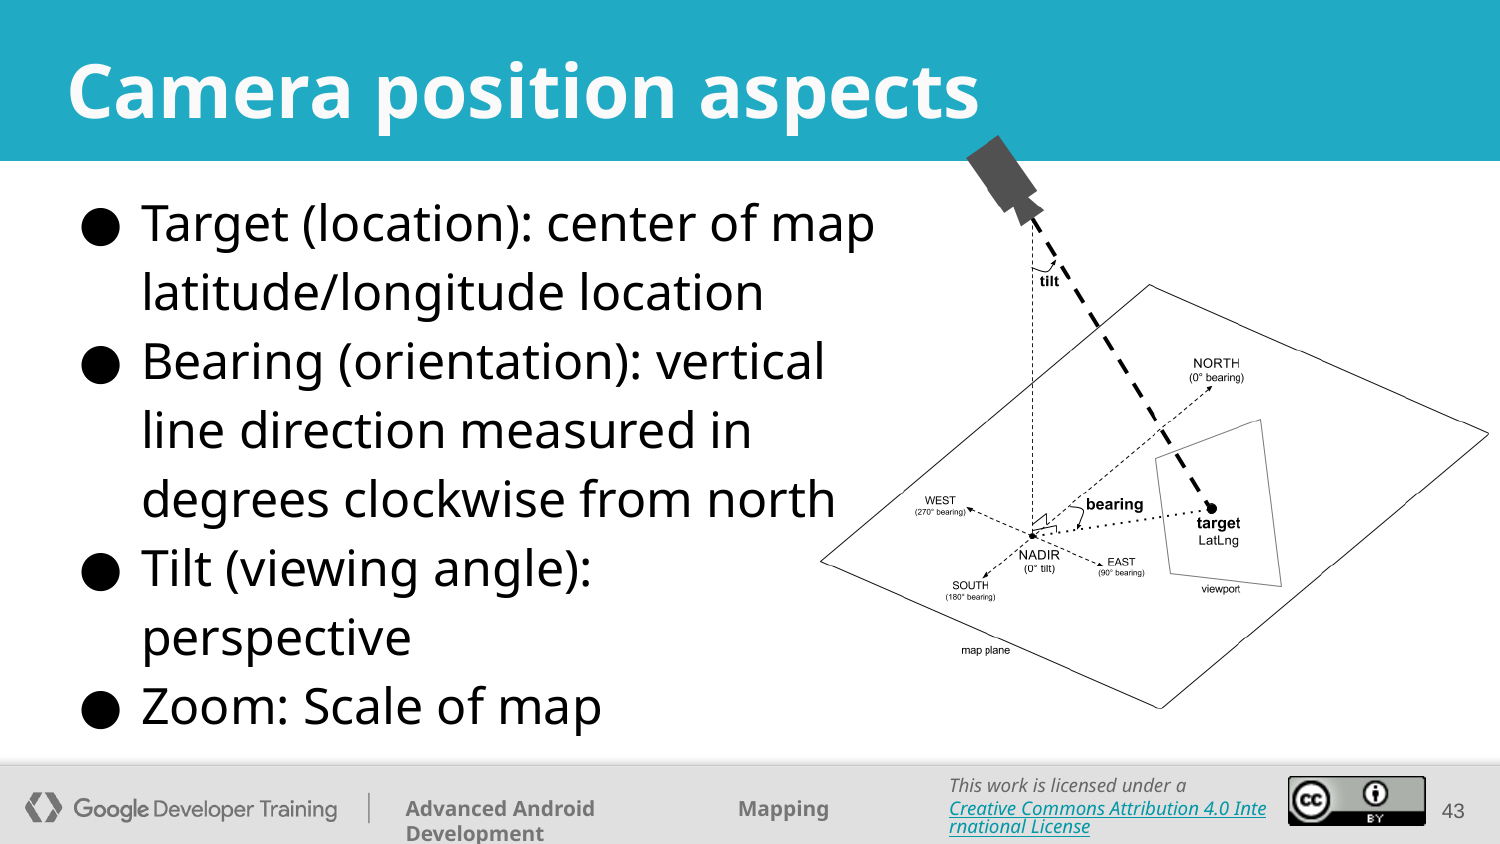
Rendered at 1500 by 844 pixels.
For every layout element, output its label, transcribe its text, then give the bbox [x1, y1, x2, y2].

list Target (location): center of map latitude/longitude location Bearing (orientation): vertical line direction measured in degrees clockwise from north Tilt (viewing angle): perspective Zoom: Scale of map [51, 167, 815, 700]
picture [0, 135, 1500, 844]
title Camera position aspects [51, 28, 1449, 122]
slide_number ‹#› [1389, 777, 1480, 842]
